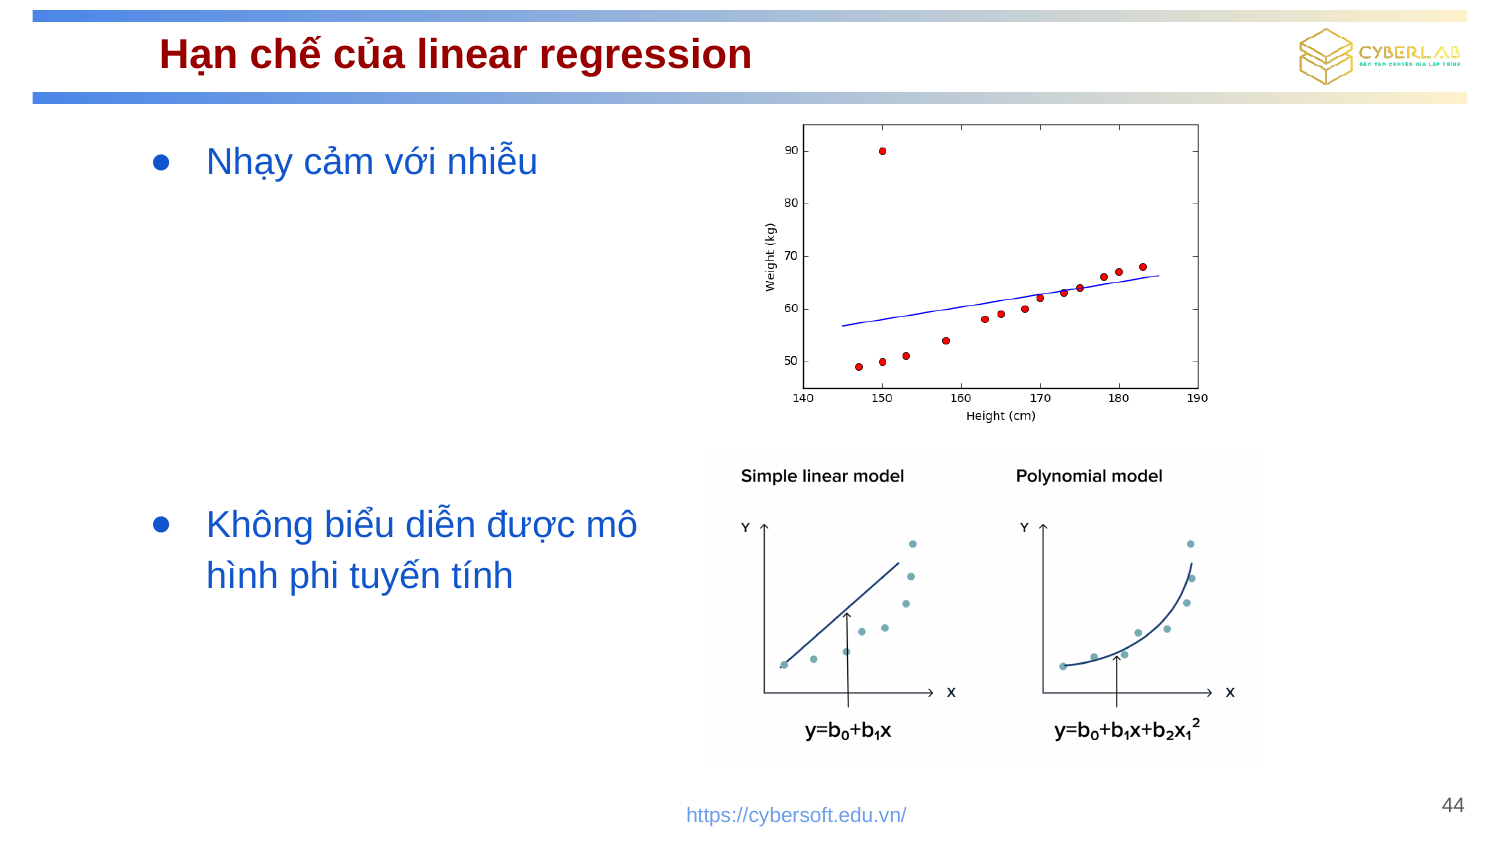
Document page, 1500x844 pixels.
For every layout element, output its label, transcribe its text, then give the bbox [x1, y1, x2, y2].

list Nhạy cảm với nhiễu Không biểu diễn được mô hình phi tuyến tính [116, 115, 707, 767]
title Hạn chế của linear regression [144, 12, 1449, 93]
picture [746, 107, 1232, 429]
picture [1449, 28, 1468, 85]
picture [706, 446, 1261, 767]
slide_number 44 [1389, 782, 1480, 830]
